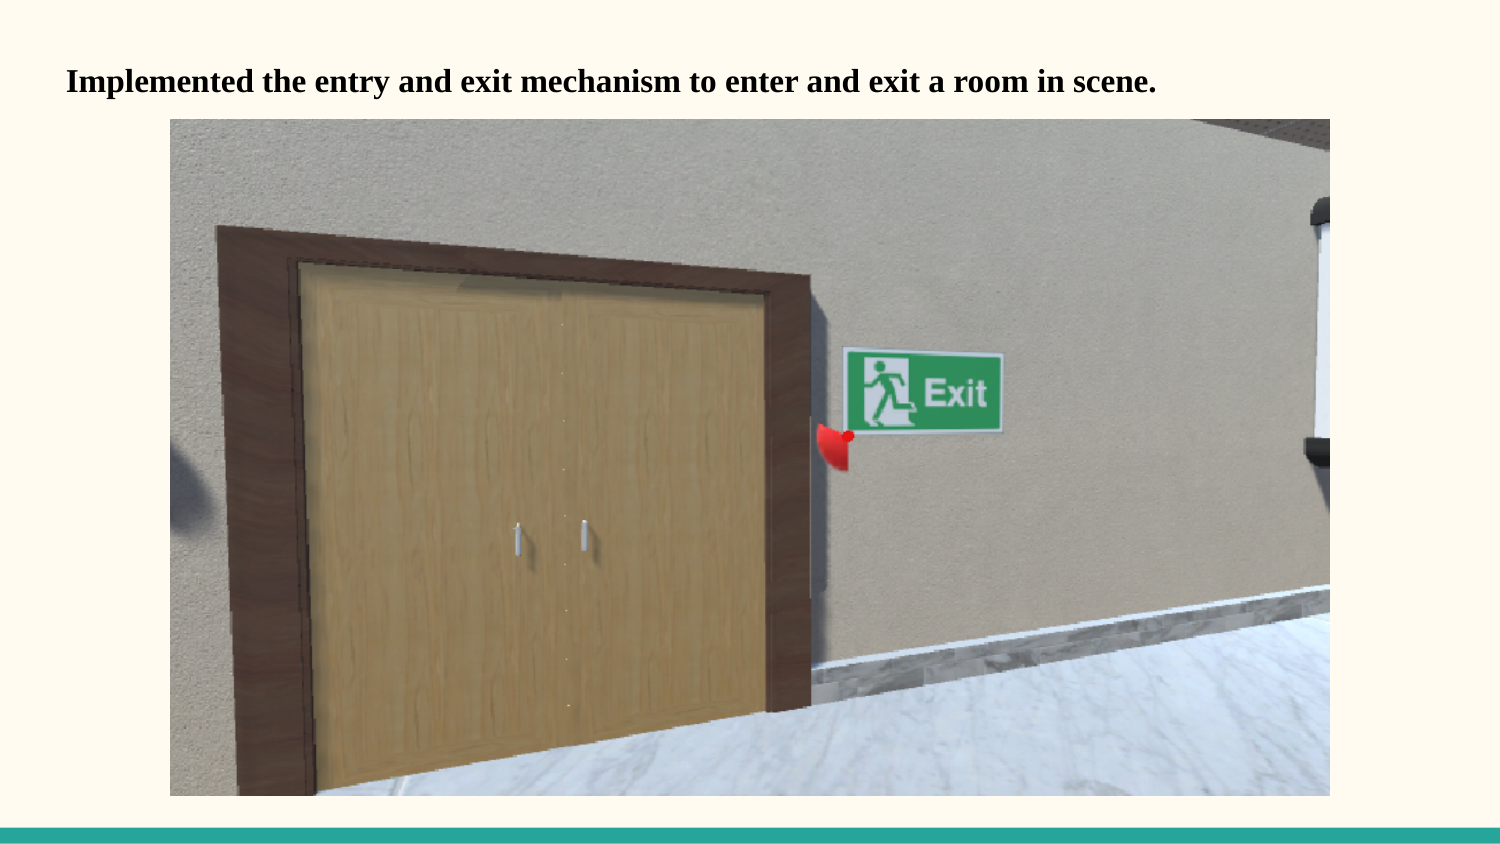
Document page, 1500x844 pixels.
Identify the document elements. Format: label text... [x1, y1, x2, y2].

picture [169, 119, 1331, 797]
text_box Implemented the entry and exit mechanism to enter and exit a room in scene. [51, 47, 1449, 752]
